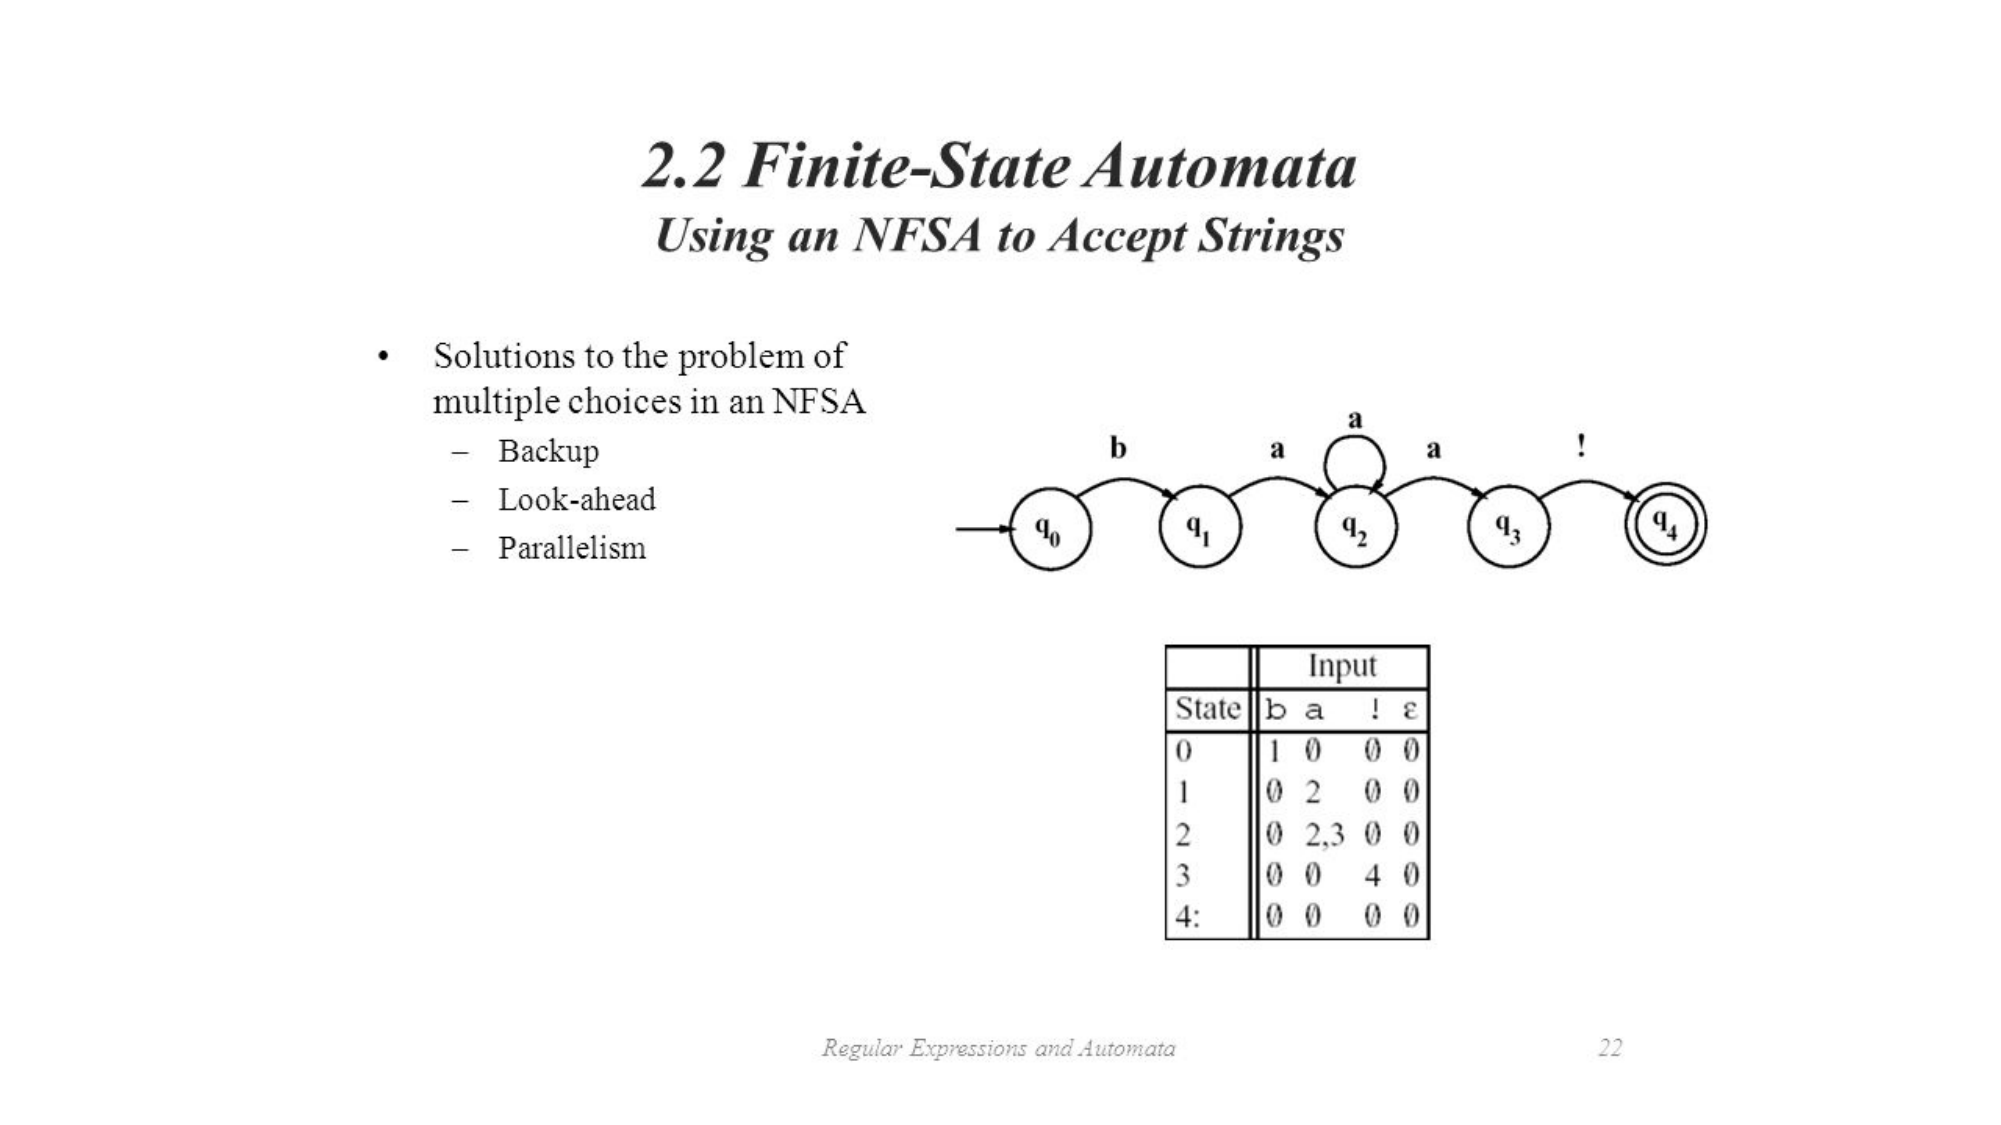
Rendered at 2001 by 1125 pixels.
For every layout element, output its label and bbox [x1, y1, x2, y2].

picture [249, 0, 1751, 1125]
